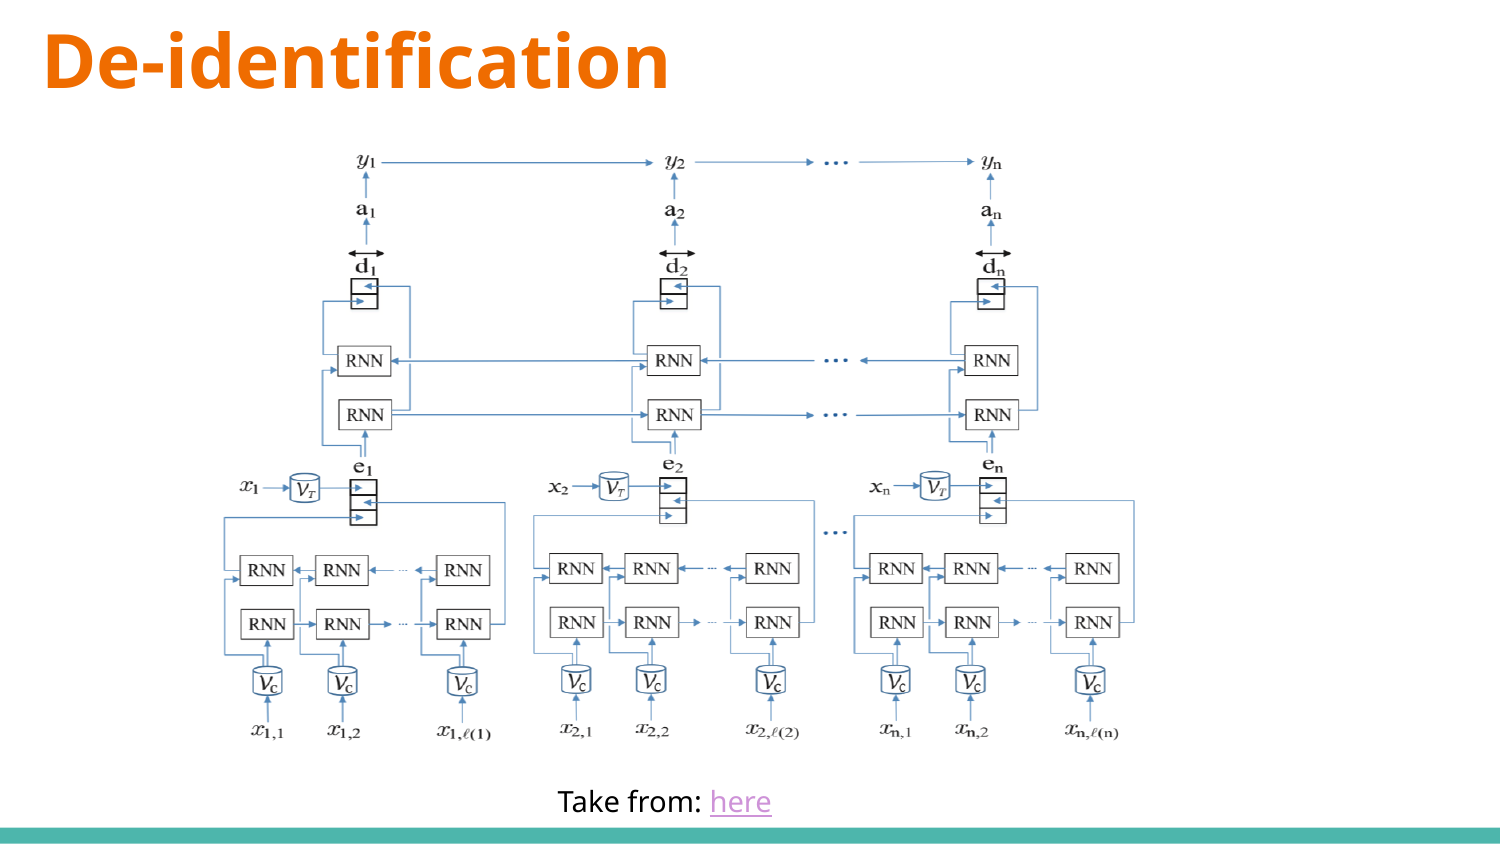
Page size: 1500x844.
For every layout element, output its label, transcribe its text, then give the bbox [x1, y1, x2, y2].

title De-identification [26, 0, 1424, 115]
picture [147, 126, 1192, 756]
text_box Take from: here [542, 768, 1291, 828]
